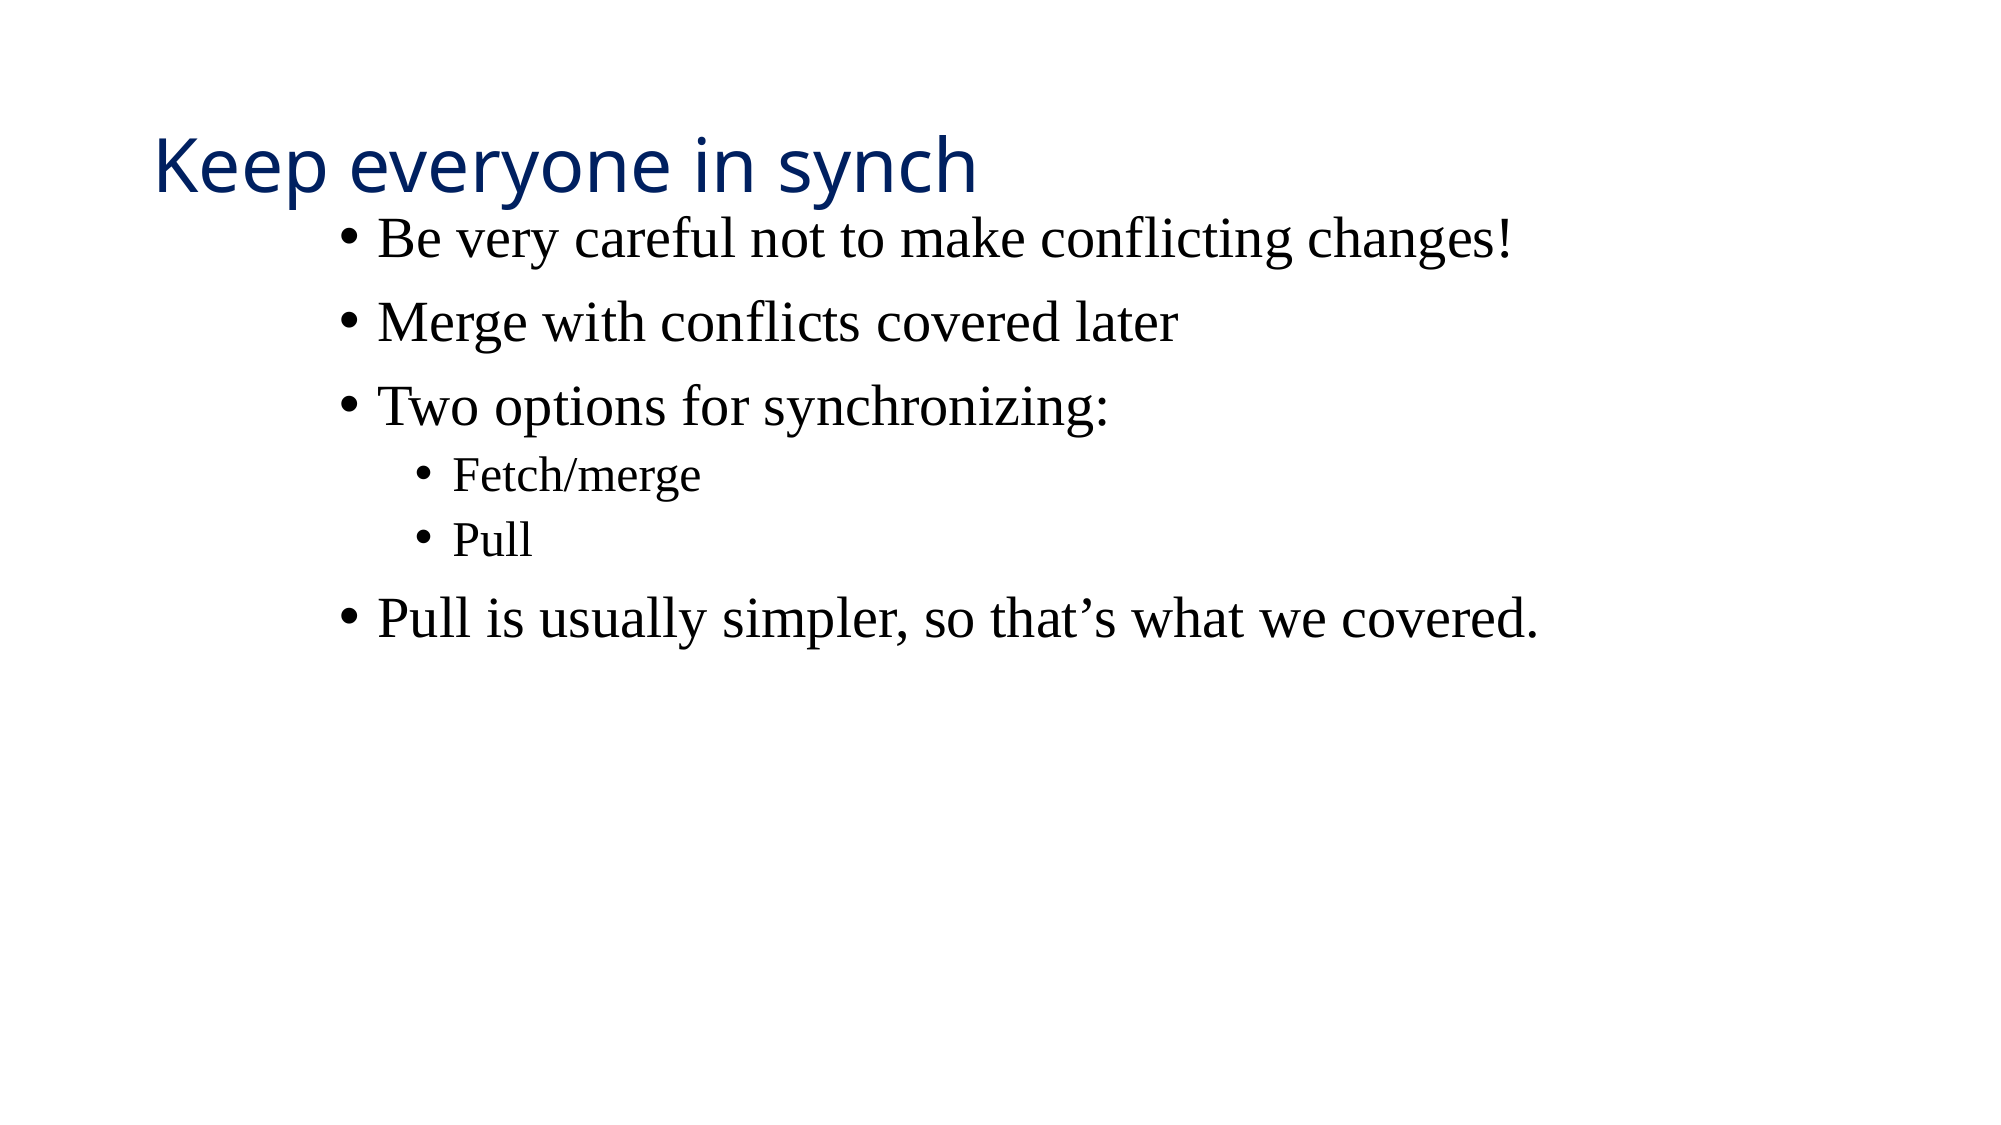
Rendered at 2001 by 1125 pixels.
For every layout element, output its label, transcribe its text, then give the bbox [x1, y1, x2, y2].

list Be very careful not to make conflicting changes! Merge with conflicts covered later Two options for synchronizing: Fetch/merge Pull Pull is usually simpler, so that’s what we covered. [324, 200, 1675, 1010]
title Keep everyone in synch [137, 59, 1863, 278]
